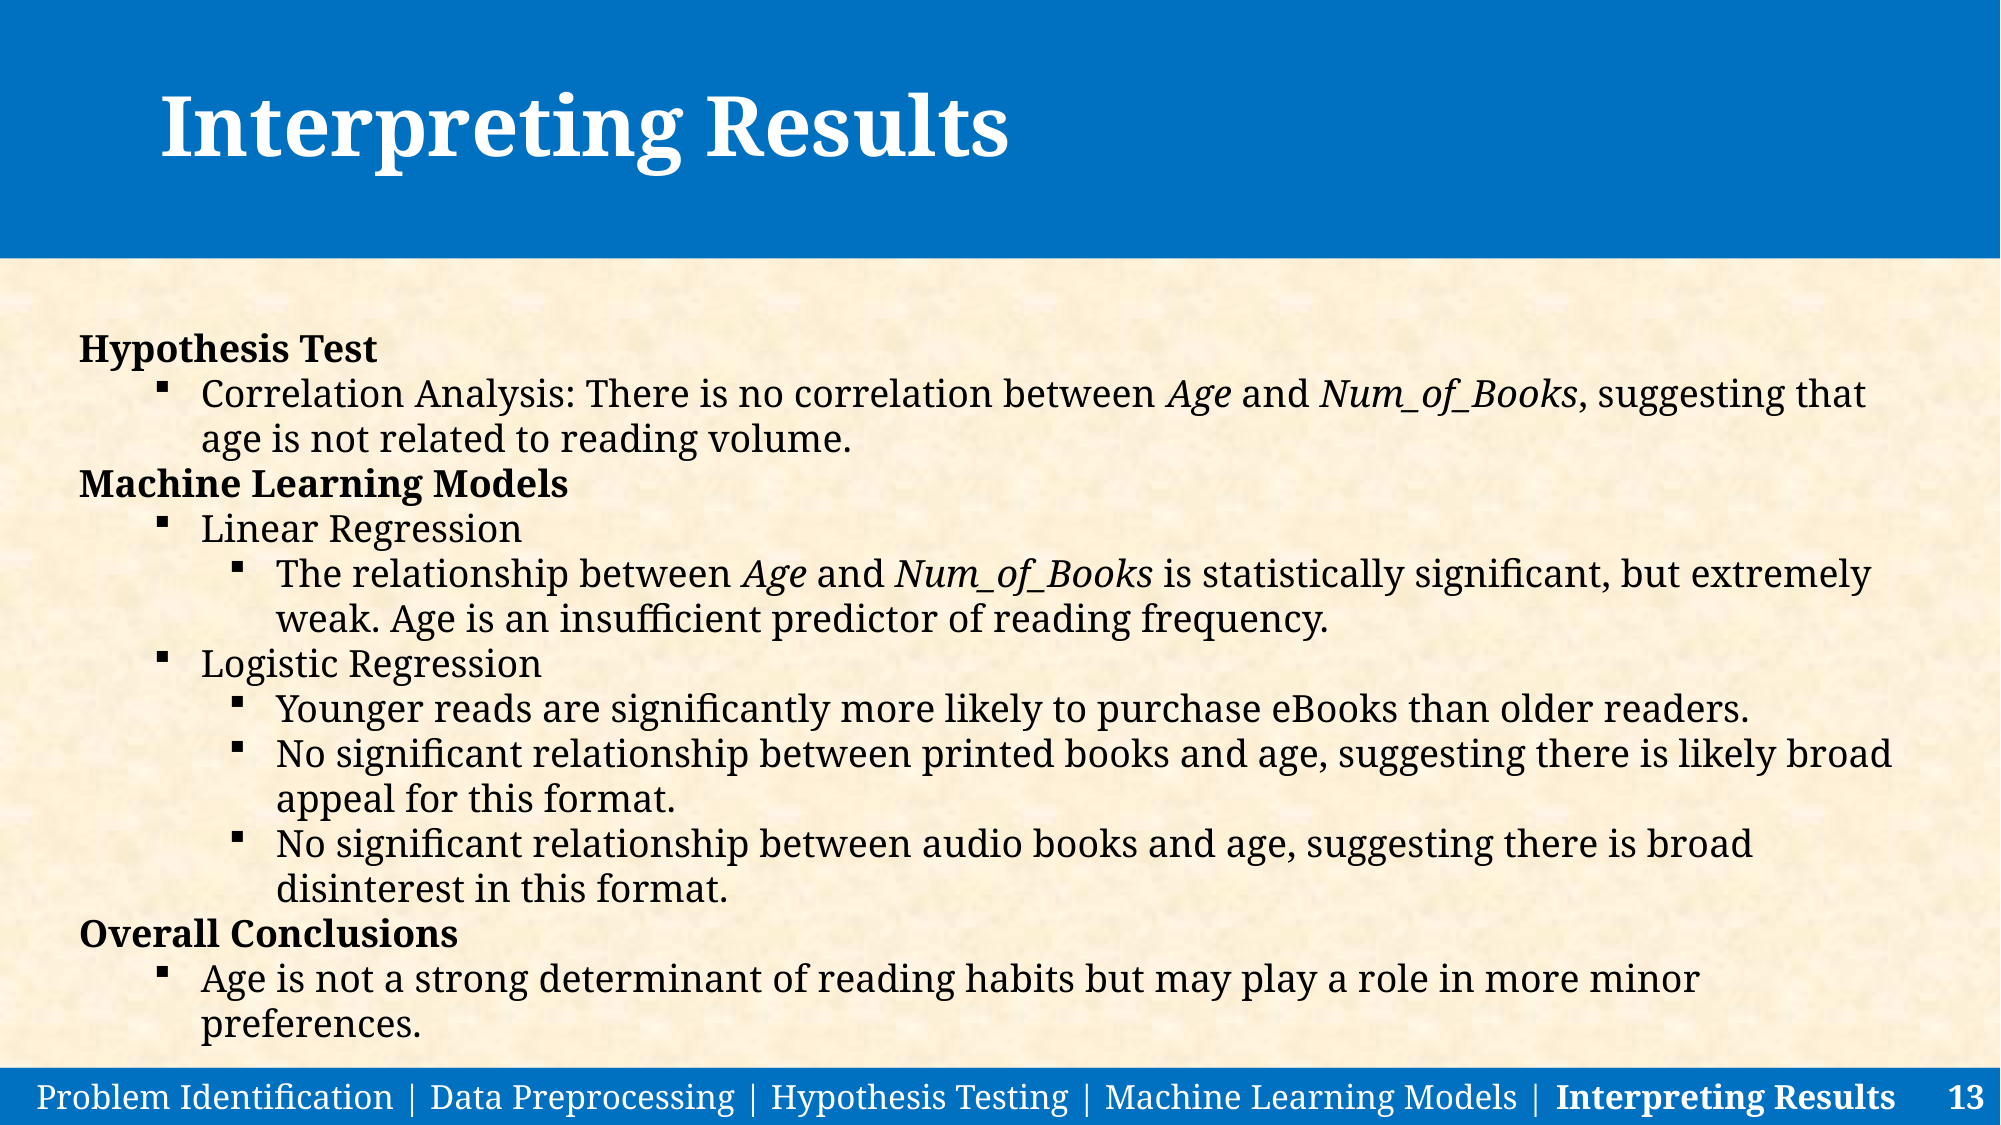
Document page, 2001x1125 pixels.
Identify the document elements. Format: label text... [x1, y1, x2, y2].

text_box Hypothesis Test Correlation Analysis: There is no correlation between Age and Num_of_Books, suggesting that age is not related to reading volume. Machine Learning Models Linear Regression The relationship between Age and Num_of_Books is statistically significant, but extremely weak. Age is an insufficient predictor of reading frequency. Logistic Regression Younger reads are significantly more likely to purchase eBooks than older readers. No significant relationship between printed books and age, suggesting there is likely broad appeal for this format. No significant relationship between audio books and age, suggesting there is broad disinterest in this format. Overall Conclusions Age is not a strong determinant of reading habits but may play a role in more minor preferences. [64, 317, 1936, 1052]
title Interpreting Results [145, 57, 1794, 202]
text_box 13 [1931, 1066, 2000, 1125]
text_box [0, 0, 2000, 260]
text_box Problem Identification | Data Preprocessing | Hypothesis Testing | Machine Learning Models | Interpreting Results [0, 1066, 1931, 1125]
picture [0, 0, 2001, 1125]
